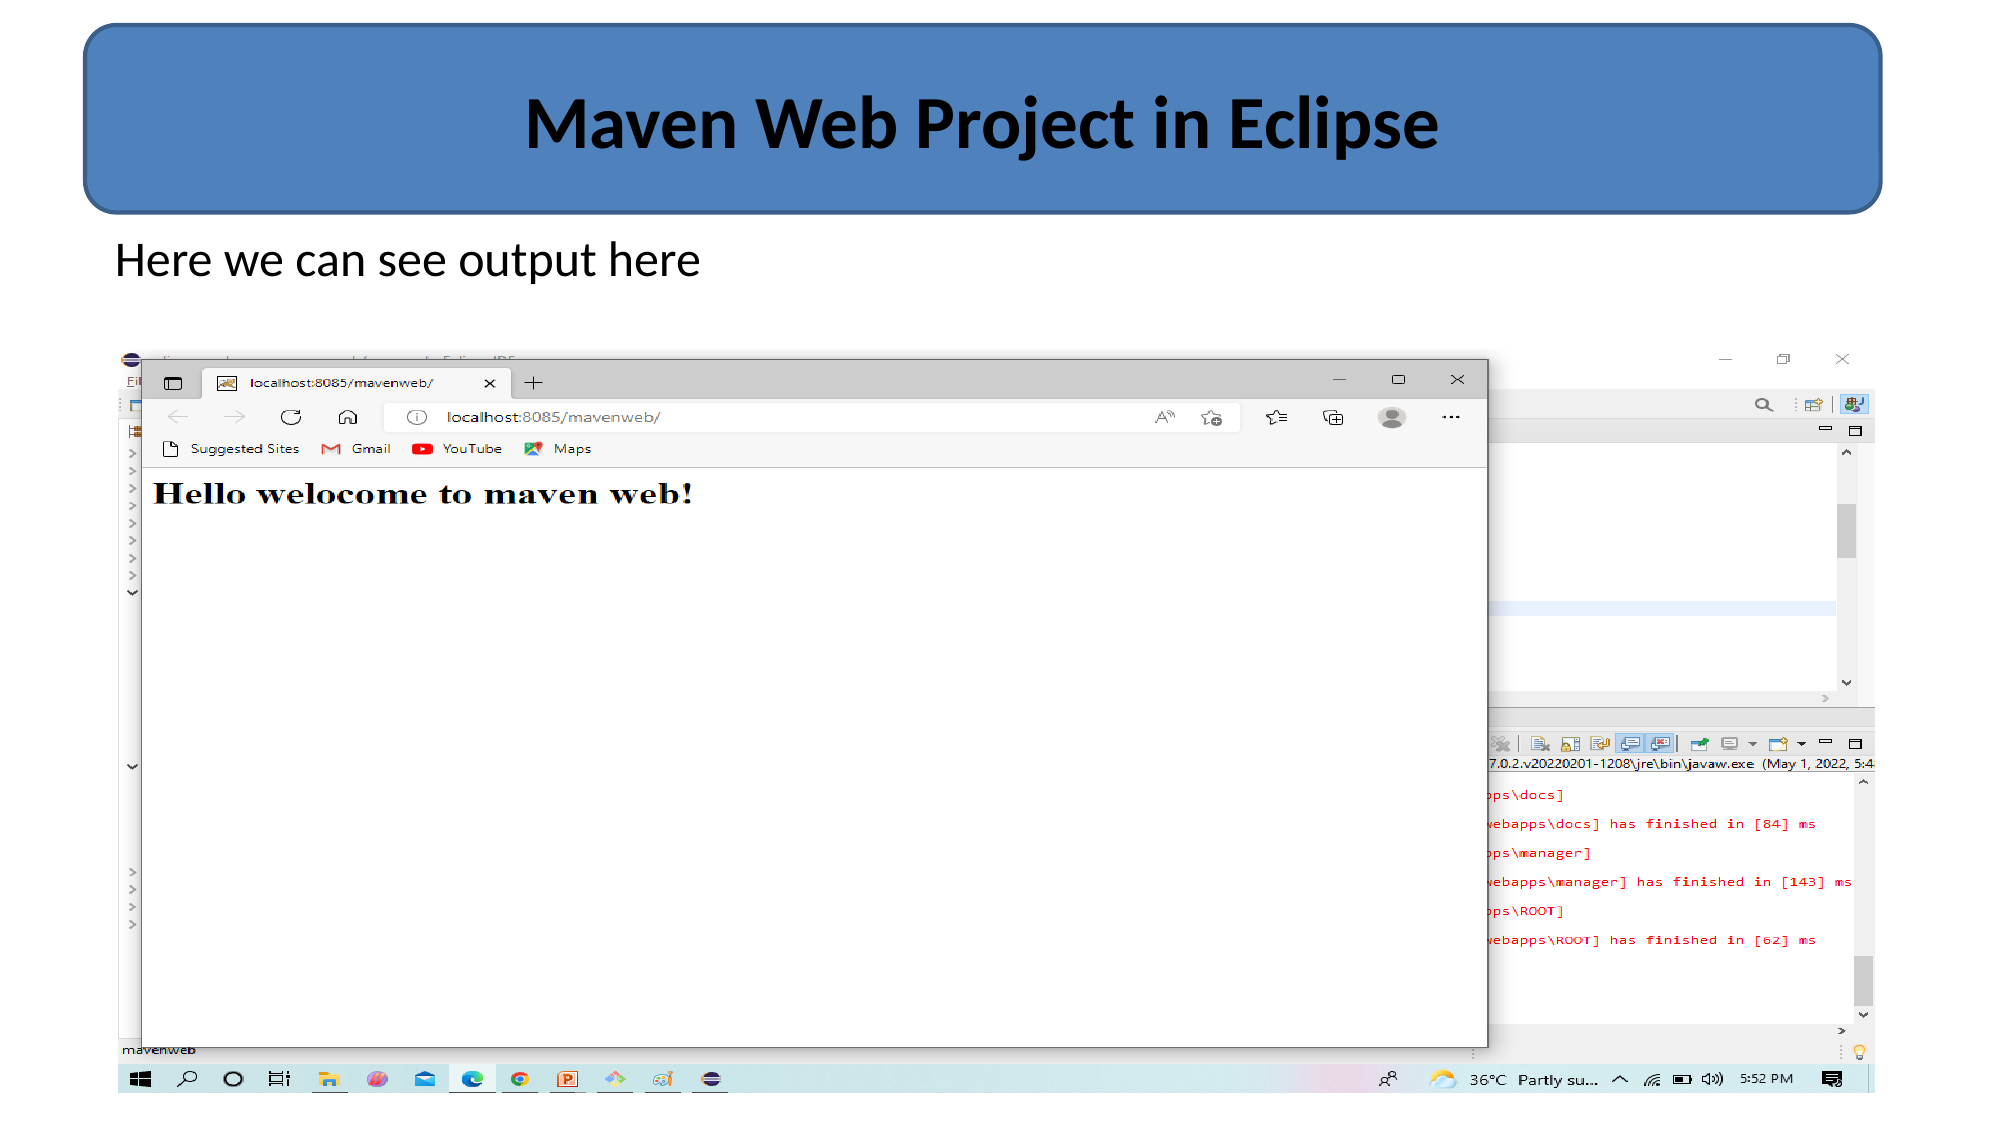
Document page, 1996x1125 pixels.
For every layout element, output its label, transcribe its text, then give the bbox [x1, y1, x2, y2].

title Here we can see output here [99, 212, 1896, 300]
text_box Maven Web Project in Eclipse [82, 22, 1883, 215]
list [117, 349, 1875, 1093]
